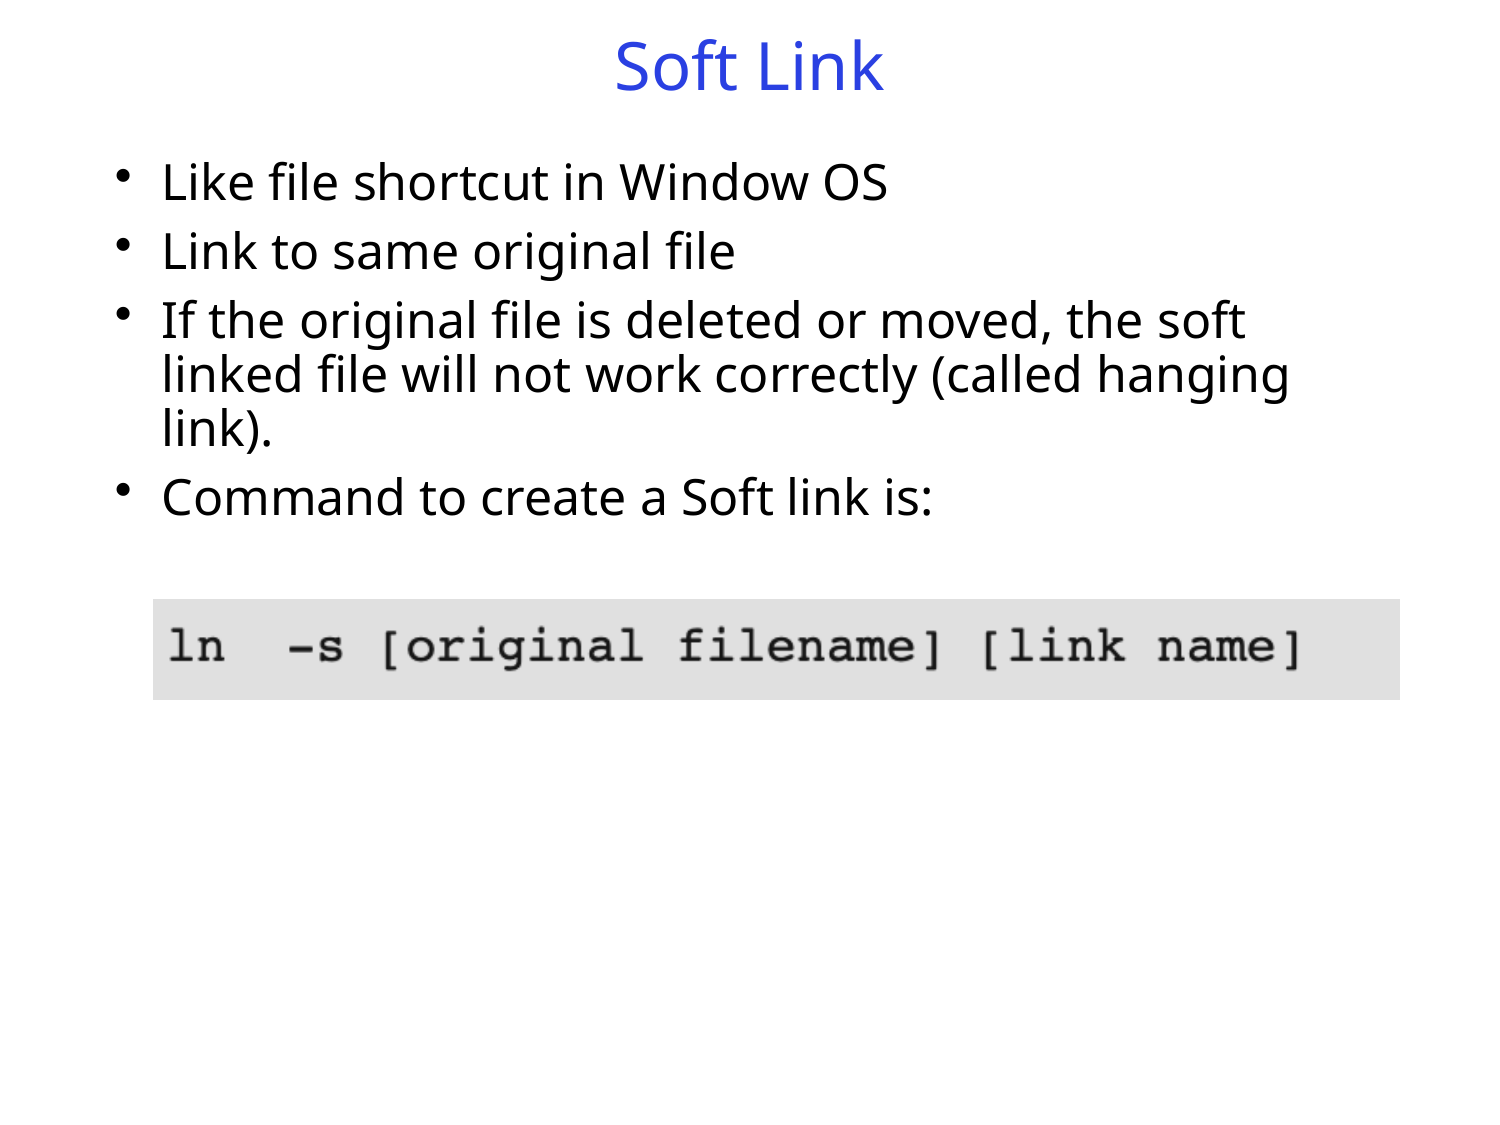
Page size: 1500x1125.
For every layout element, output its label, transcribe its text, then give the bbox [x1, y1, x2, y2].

picture [152, 599, 1401, 701]
list Like file shortcut in Window OS Link to same original file If the original file is deleted or moved, the soft linked file will not work correctly (called hanging link). Command to create a Soft link is: [99, 149, 1400, 988]
title Soft Link [162, 24, 1338, 113]
